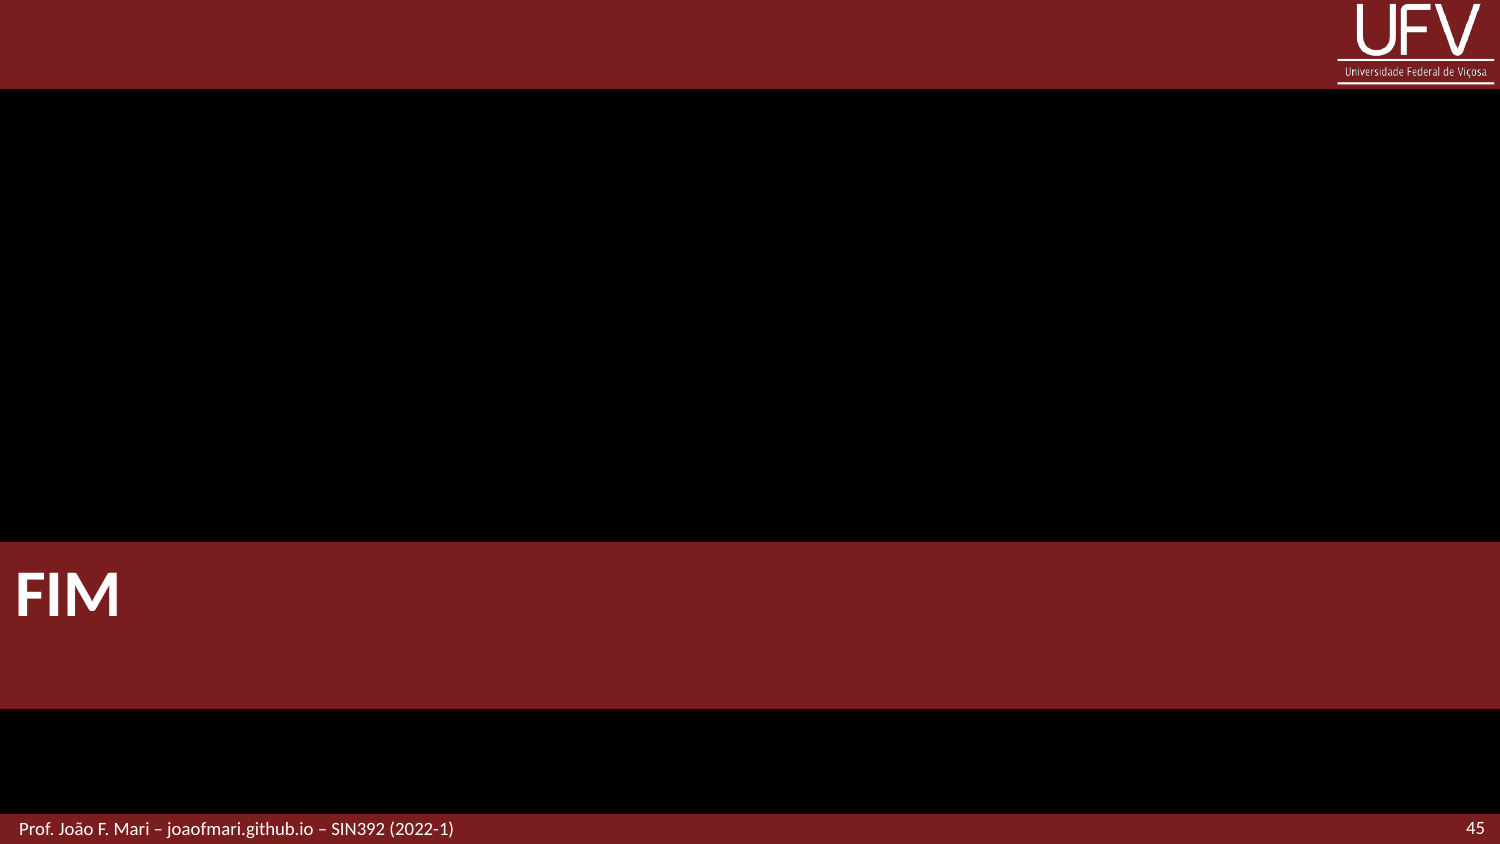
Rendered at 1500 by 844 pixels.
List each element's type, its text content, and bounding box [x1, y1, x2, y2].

footer Prof. João F. Mari – joaofmari.github.io – SIN392 (2022-1) [0, 812, 1034, 844]
picture [1330, 0, 1500, 89]
title FIM [0, 542, 1500, 710]
slide_number 45 [1328, 811, 1500, 844]
